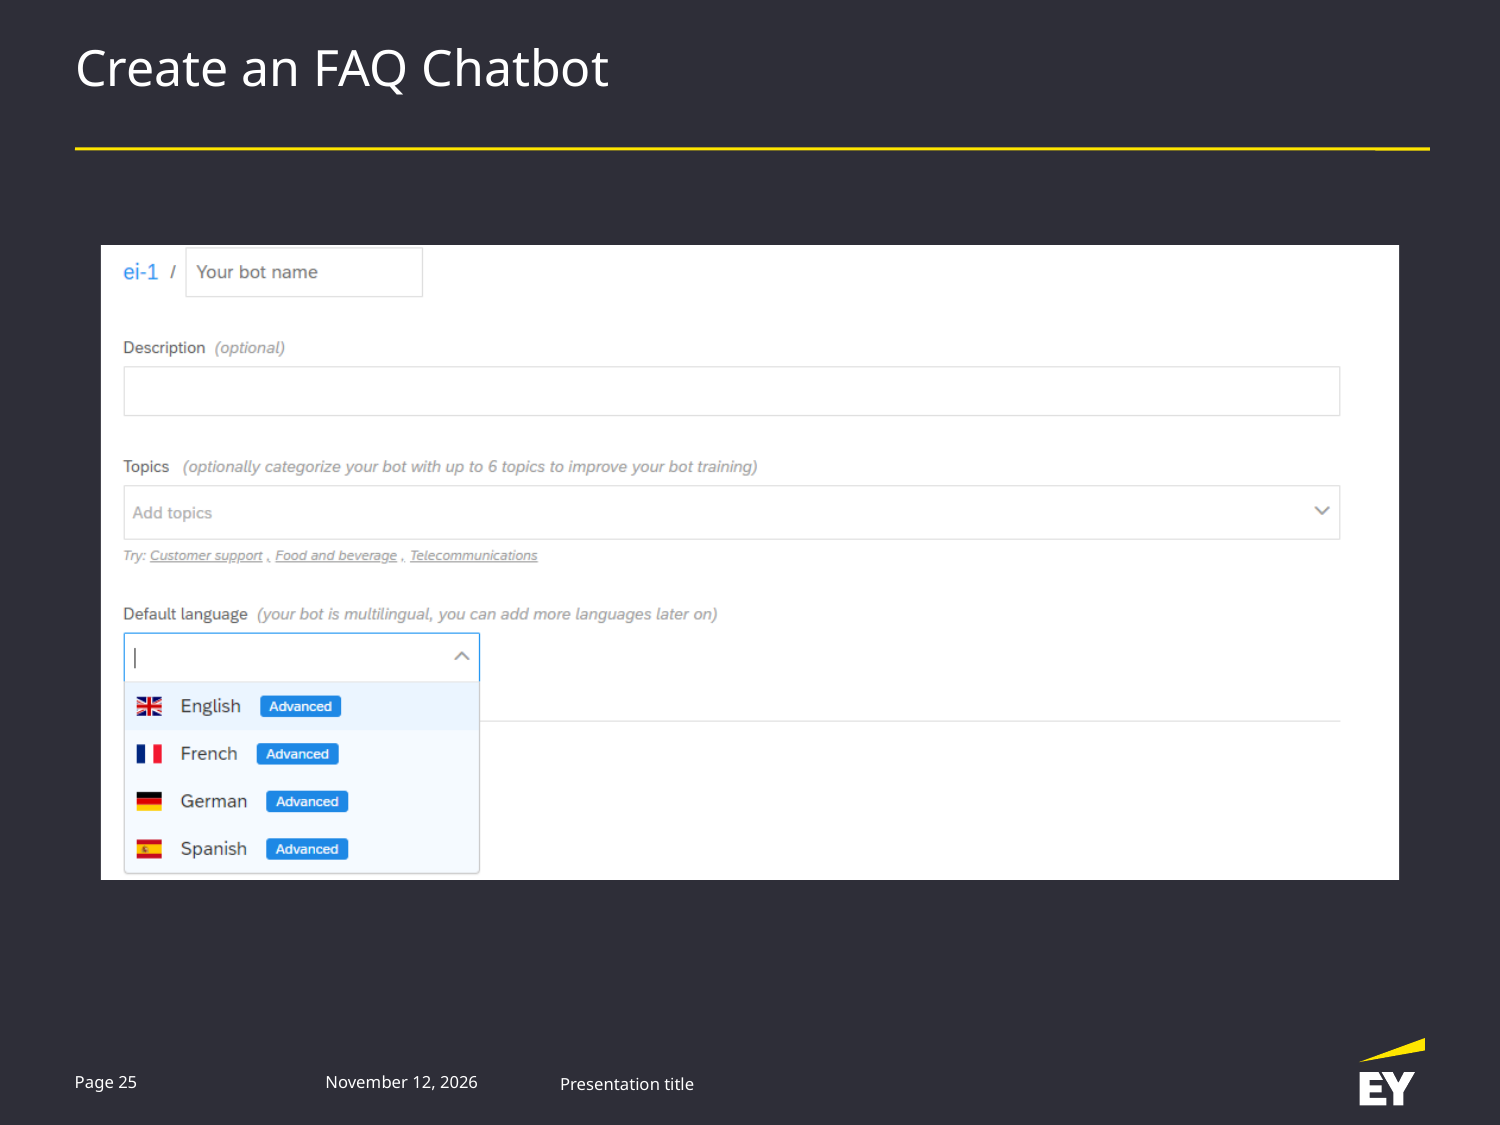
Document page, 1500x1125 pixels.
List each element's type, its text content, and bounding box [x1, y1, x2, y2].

picture [100, 245, 1400, 880]
title Create an FAQ Chatbot [75, 45, 1425, 143]
